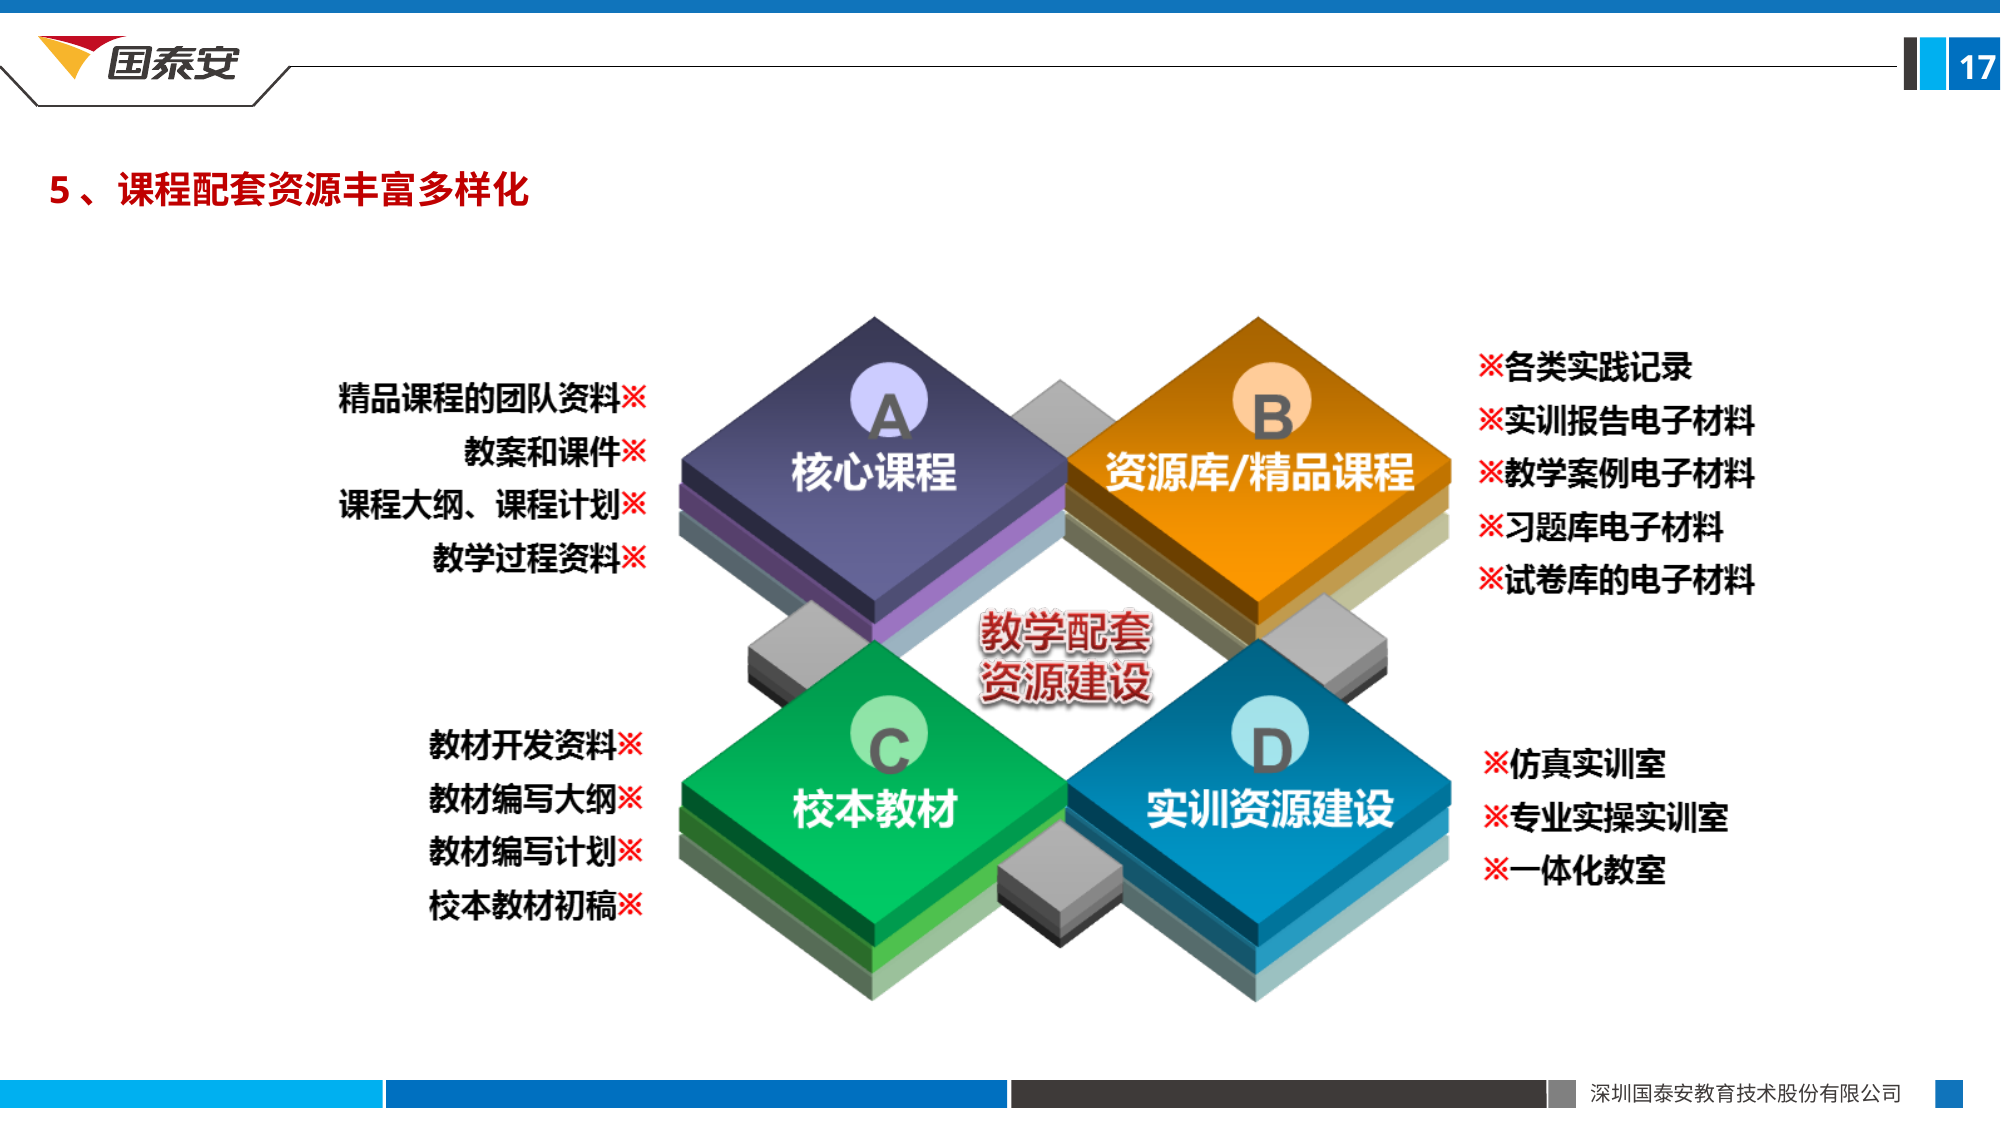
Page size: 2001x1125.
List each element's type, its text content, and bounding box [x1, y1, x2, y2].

text_box 17 [1944, 38, 2000, 94]
text_box 5、课程配套资源丰富多样化 [34, 145, 546, 219]
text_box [0, 66, 290, 106]
picture [289, 312, 1788, 1006]
